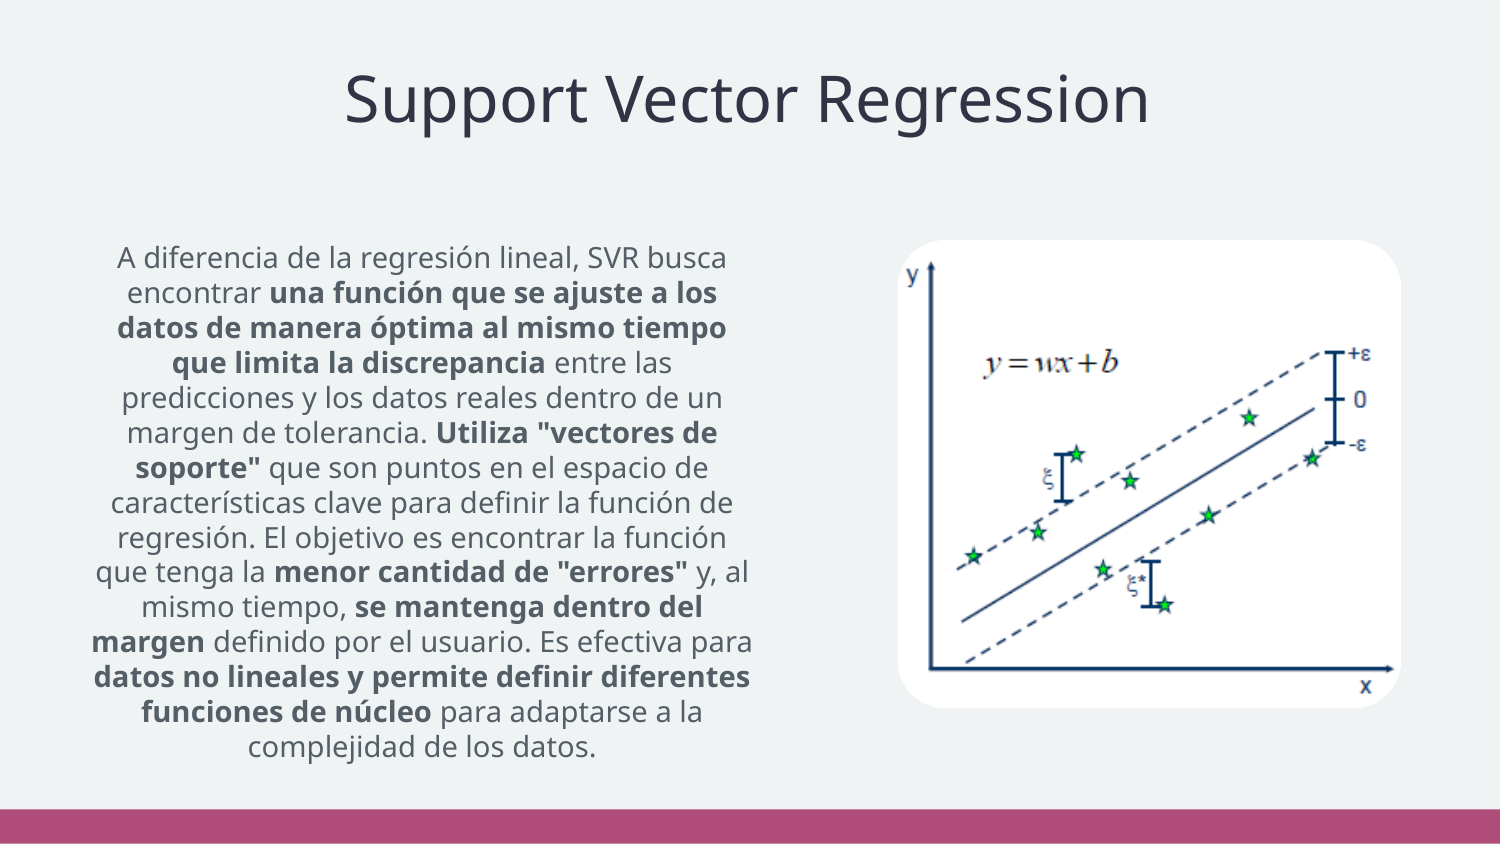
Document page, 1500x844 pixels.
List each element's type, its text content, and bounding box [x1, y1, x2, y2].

title Support Vector Regression [95, 42, 1401, 168]
picture [897, 239, 1402, 709]
subtitle A diferencia de la regresión lineal, SVR busca encontrar una función que se ajuste a los datos de manera óptima al mismo tiempo que limita la discrepancia entre las predicciones y los datos reales dentro de un margen de tolerancia. Utiliza "vectores de soporte" que son puntos en el espacio de características clave para definir la función de regresión. El objetivo es encontrar la función que tenga la menor cantidad de "errores" y, al mismo tiempo, se mantenga dentro del margen definido por el usuario. Es efectiva para datos no lineales y permite definir diferentes funciones de núcleo para adaptarse a la complejidad de los datos. [72, 224, 773, 725]
